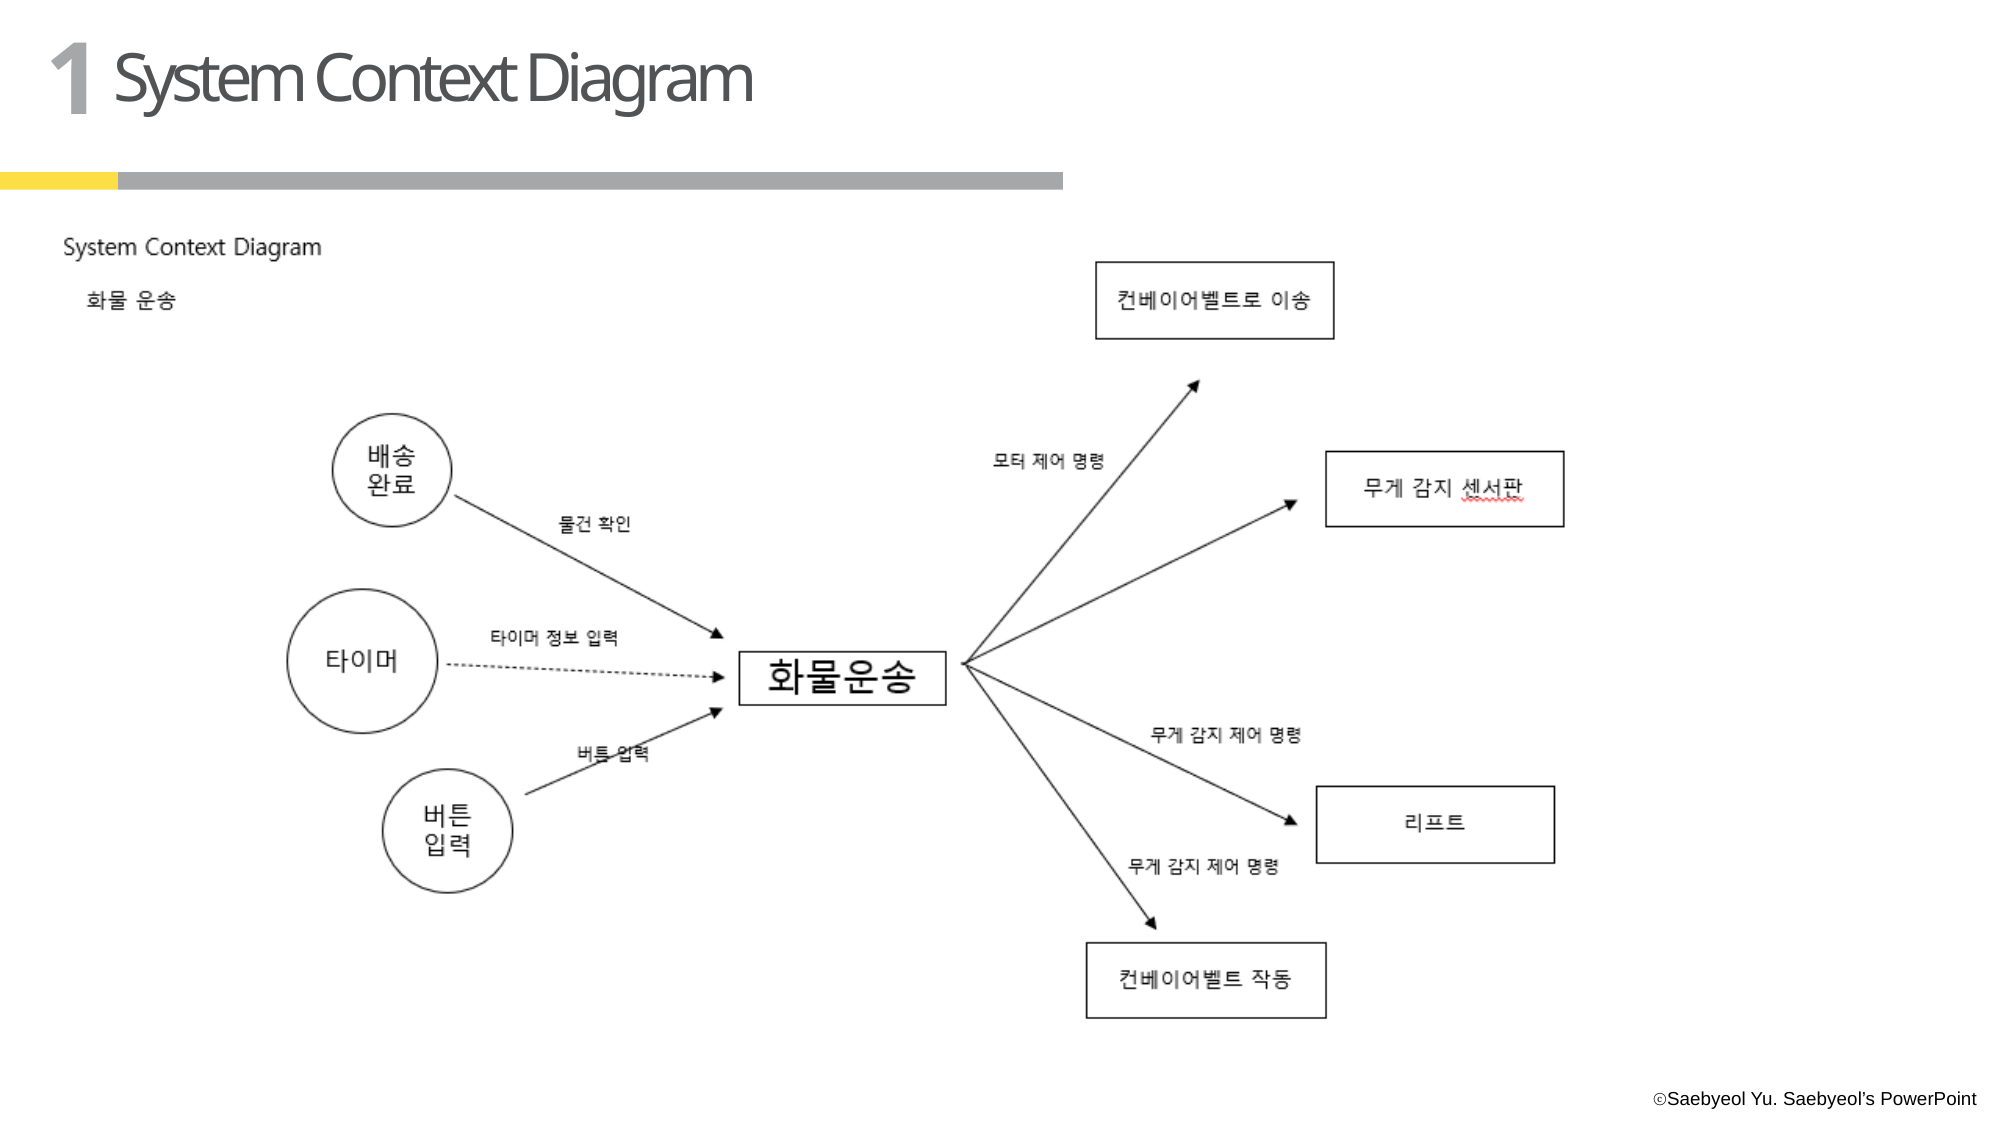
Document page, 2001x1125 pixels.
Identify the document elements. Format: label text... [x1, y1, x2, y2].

text_box [119, 171, 1064, 191]
text_box [0, 171, 119, 191]
text_box System Context Diagram [118, 27, 773, 123]
picture [49, 210, 1604, 1066]
text_box 1 [30, 7, 118, 143]
